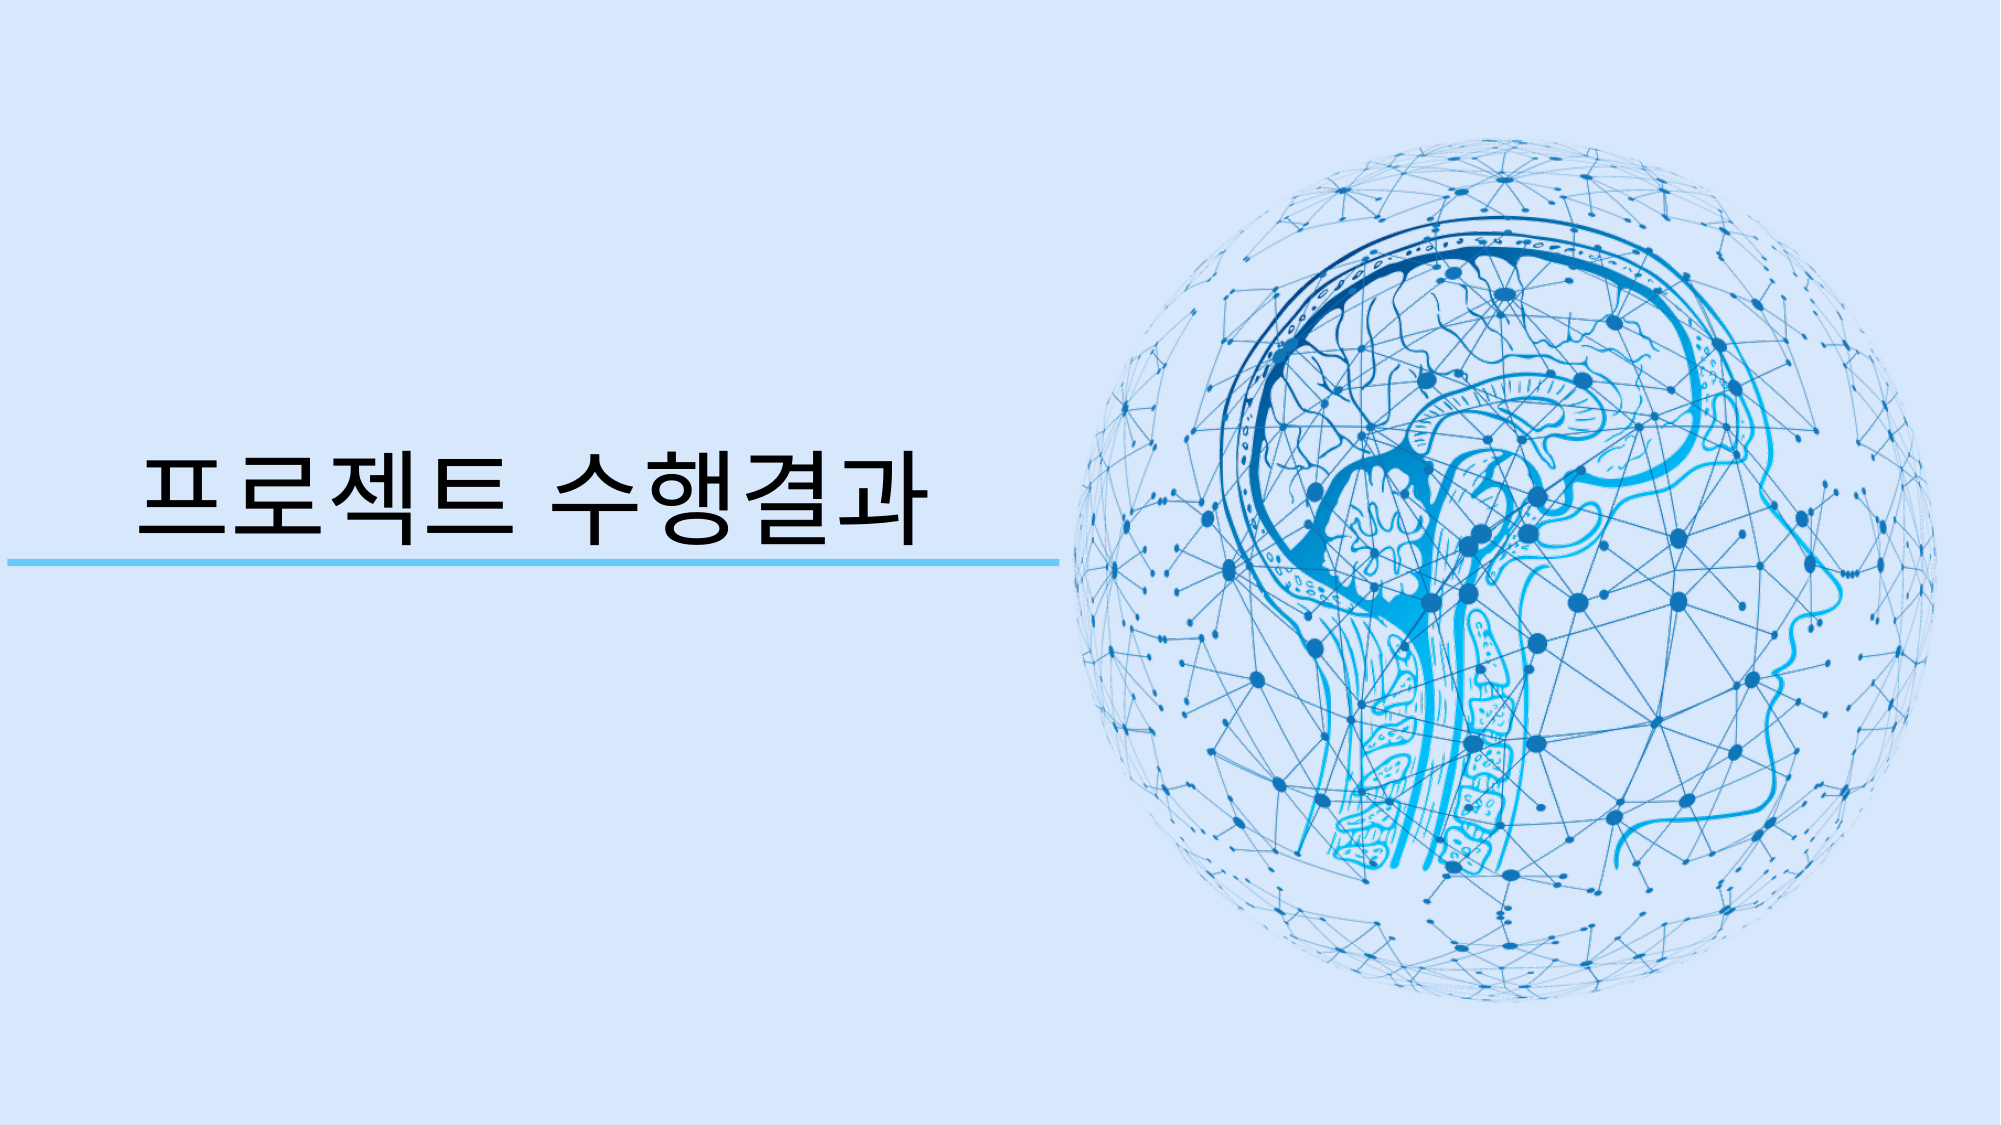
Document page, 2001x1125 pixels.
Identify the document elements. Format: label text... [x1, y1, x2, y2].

text_box [6, 558, 976, 567]
picture [976, 73, 1962, 1092]
text_box 프로젝트 수행결과 [115, 436, 952, 551]
